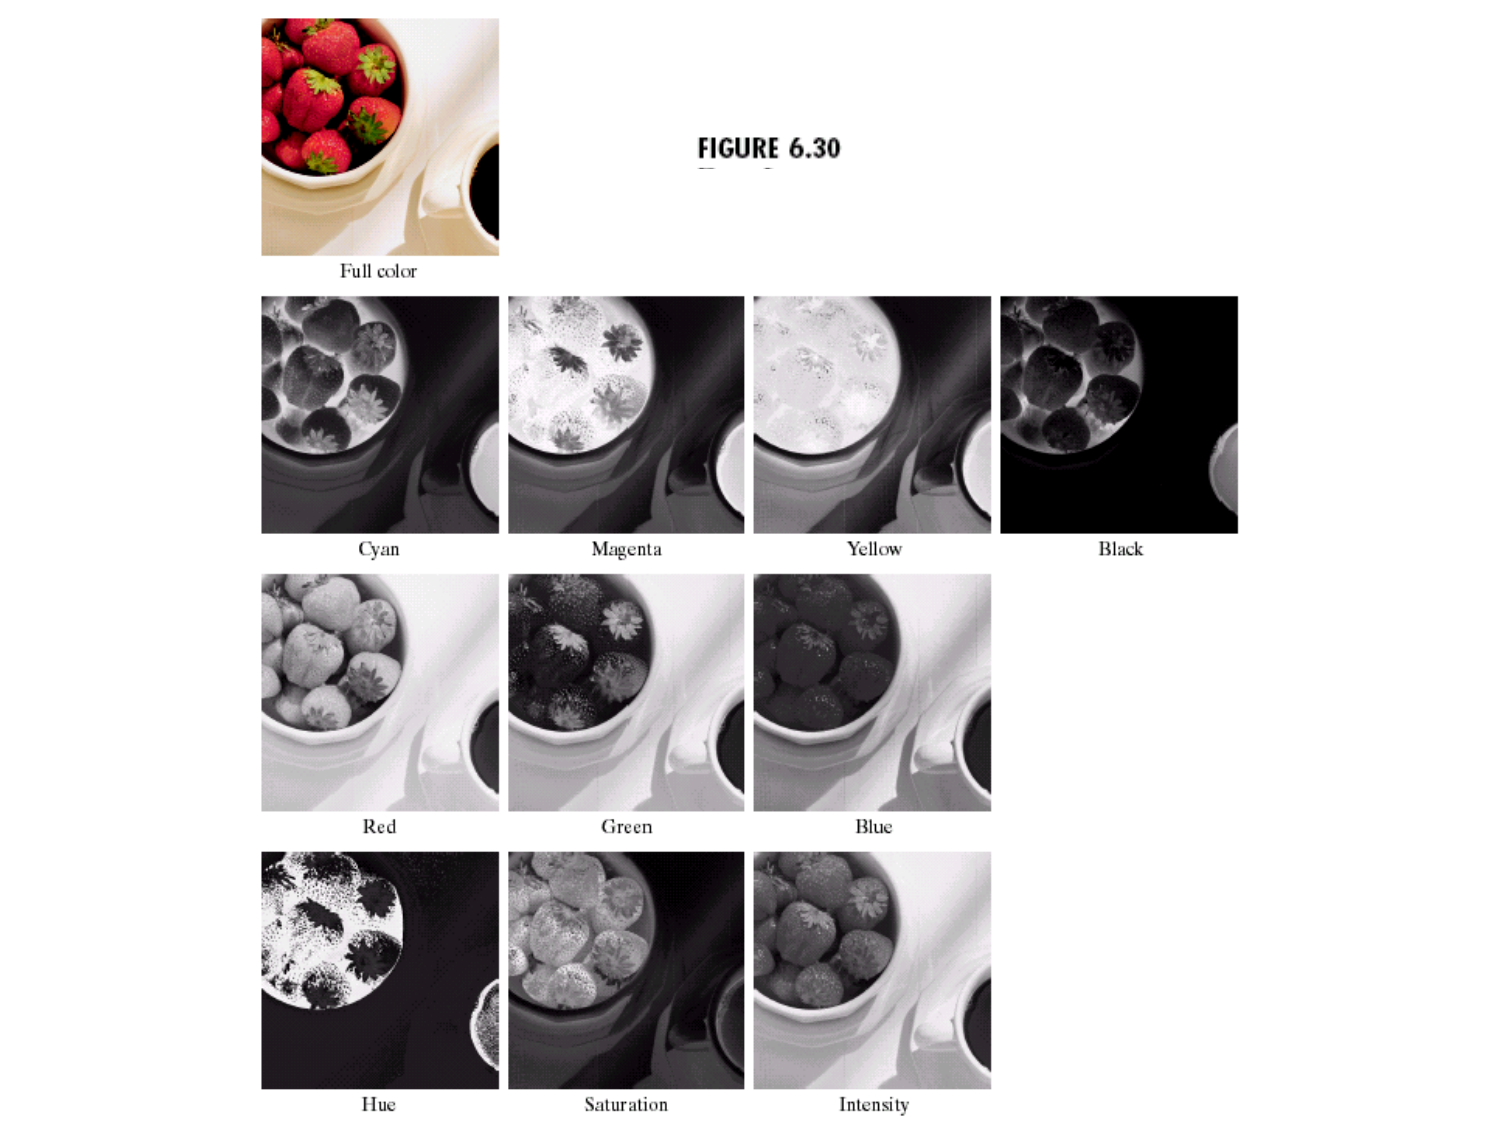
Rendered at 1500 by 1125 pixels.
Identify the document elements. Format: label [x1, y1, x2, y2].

picture [254, 14, 1246, 1119]
